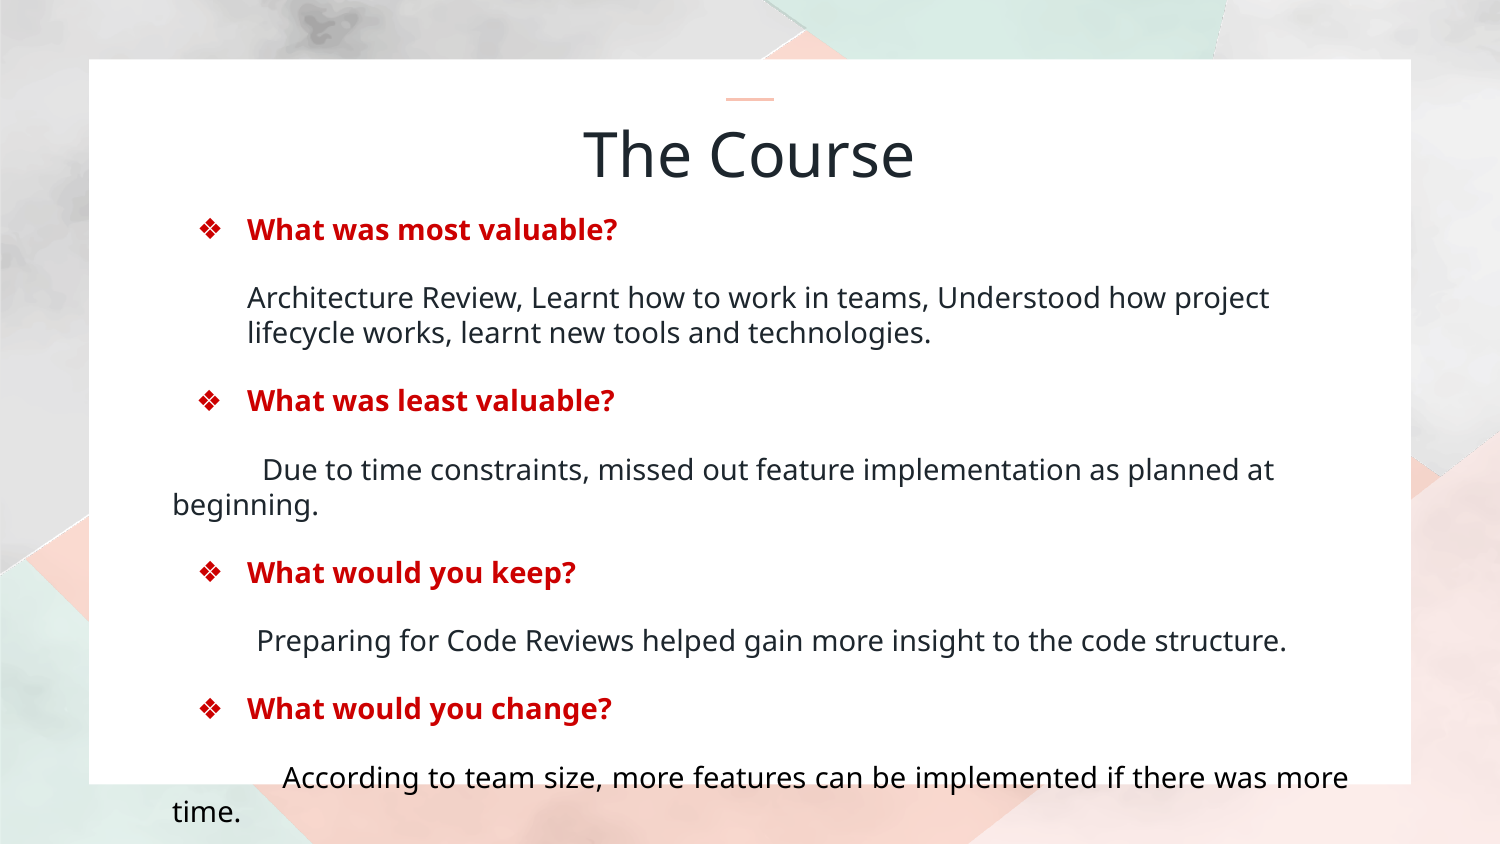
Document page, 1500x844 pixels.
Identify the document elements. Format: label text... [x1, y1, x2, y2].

title The Course [323, 99, 1177, 187]
list What was most valuable? Architecture Review, Learnt how to work in teams, Understood how project lifecycle works, learnt new tools and technologies. What was least valuable? Due to time constraints, missed out feature implementation as planned at beginning. What would you keep? Preparing for Code Reviews helped gain more insight to the code structure. What would you change? According to team size, more features can be implemented if there was more time. [157, 196, 1365, 759]
picture [0, 0, 1500, 844]
